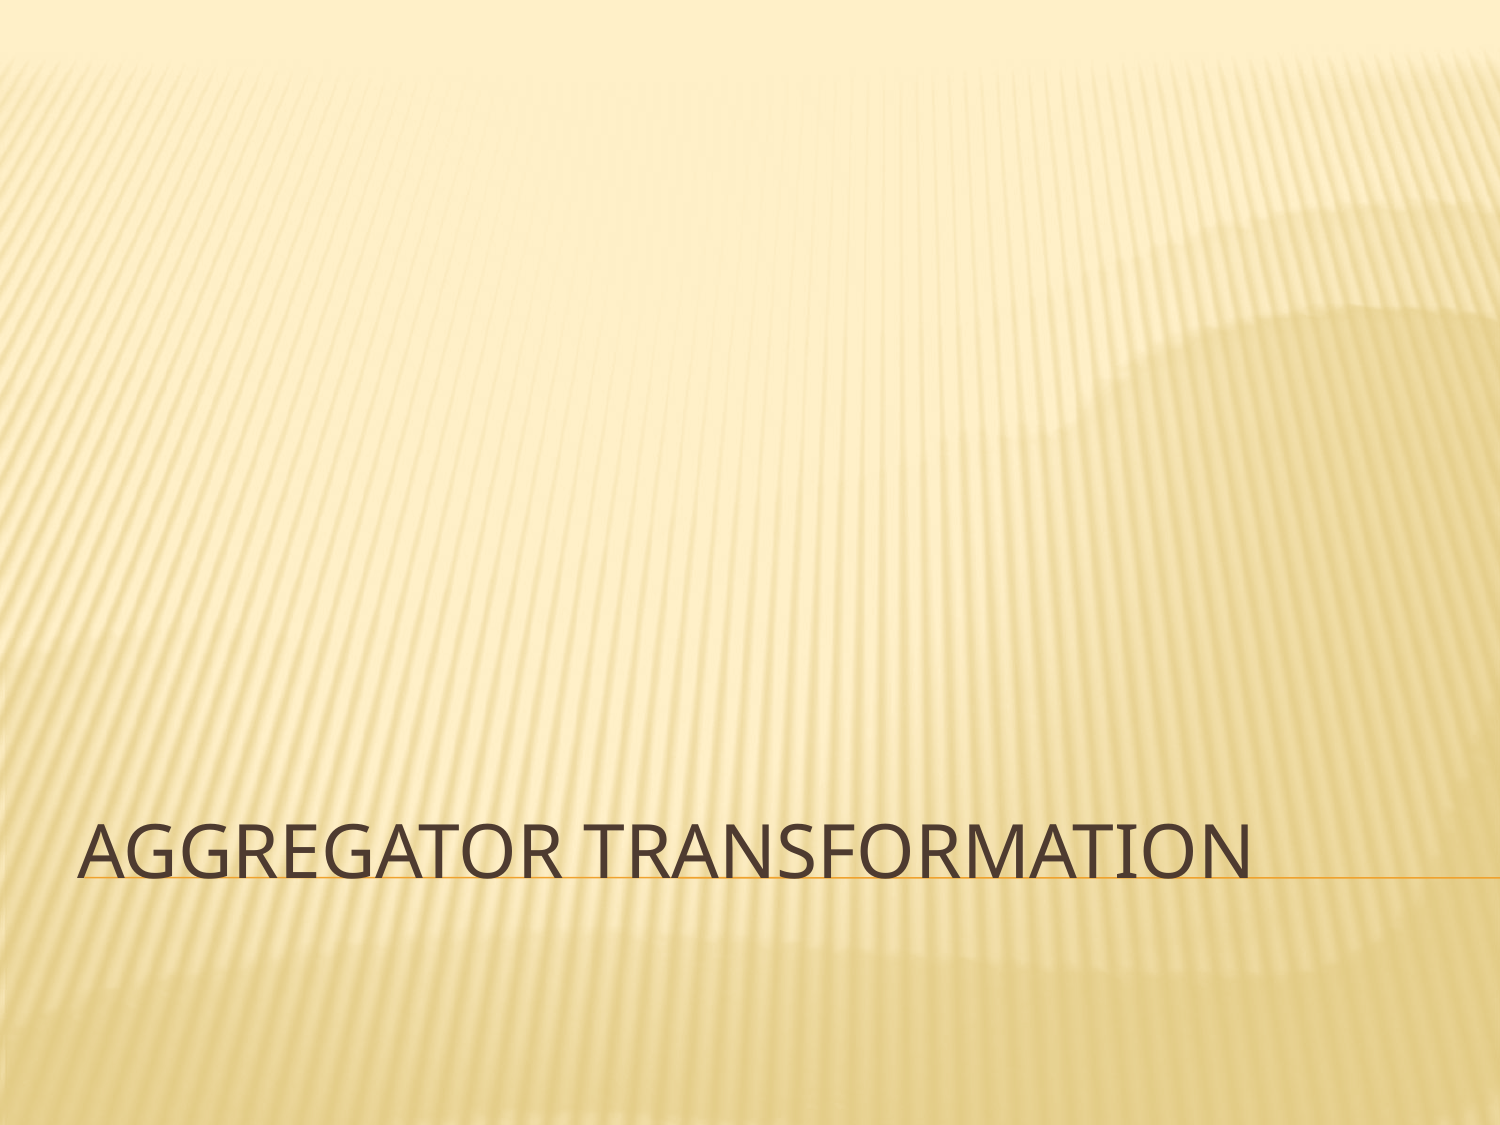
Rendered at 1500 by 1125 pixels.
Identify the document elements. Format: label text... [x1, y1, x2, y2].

title Aggregator transformation [62, 796, 1450, 997]
